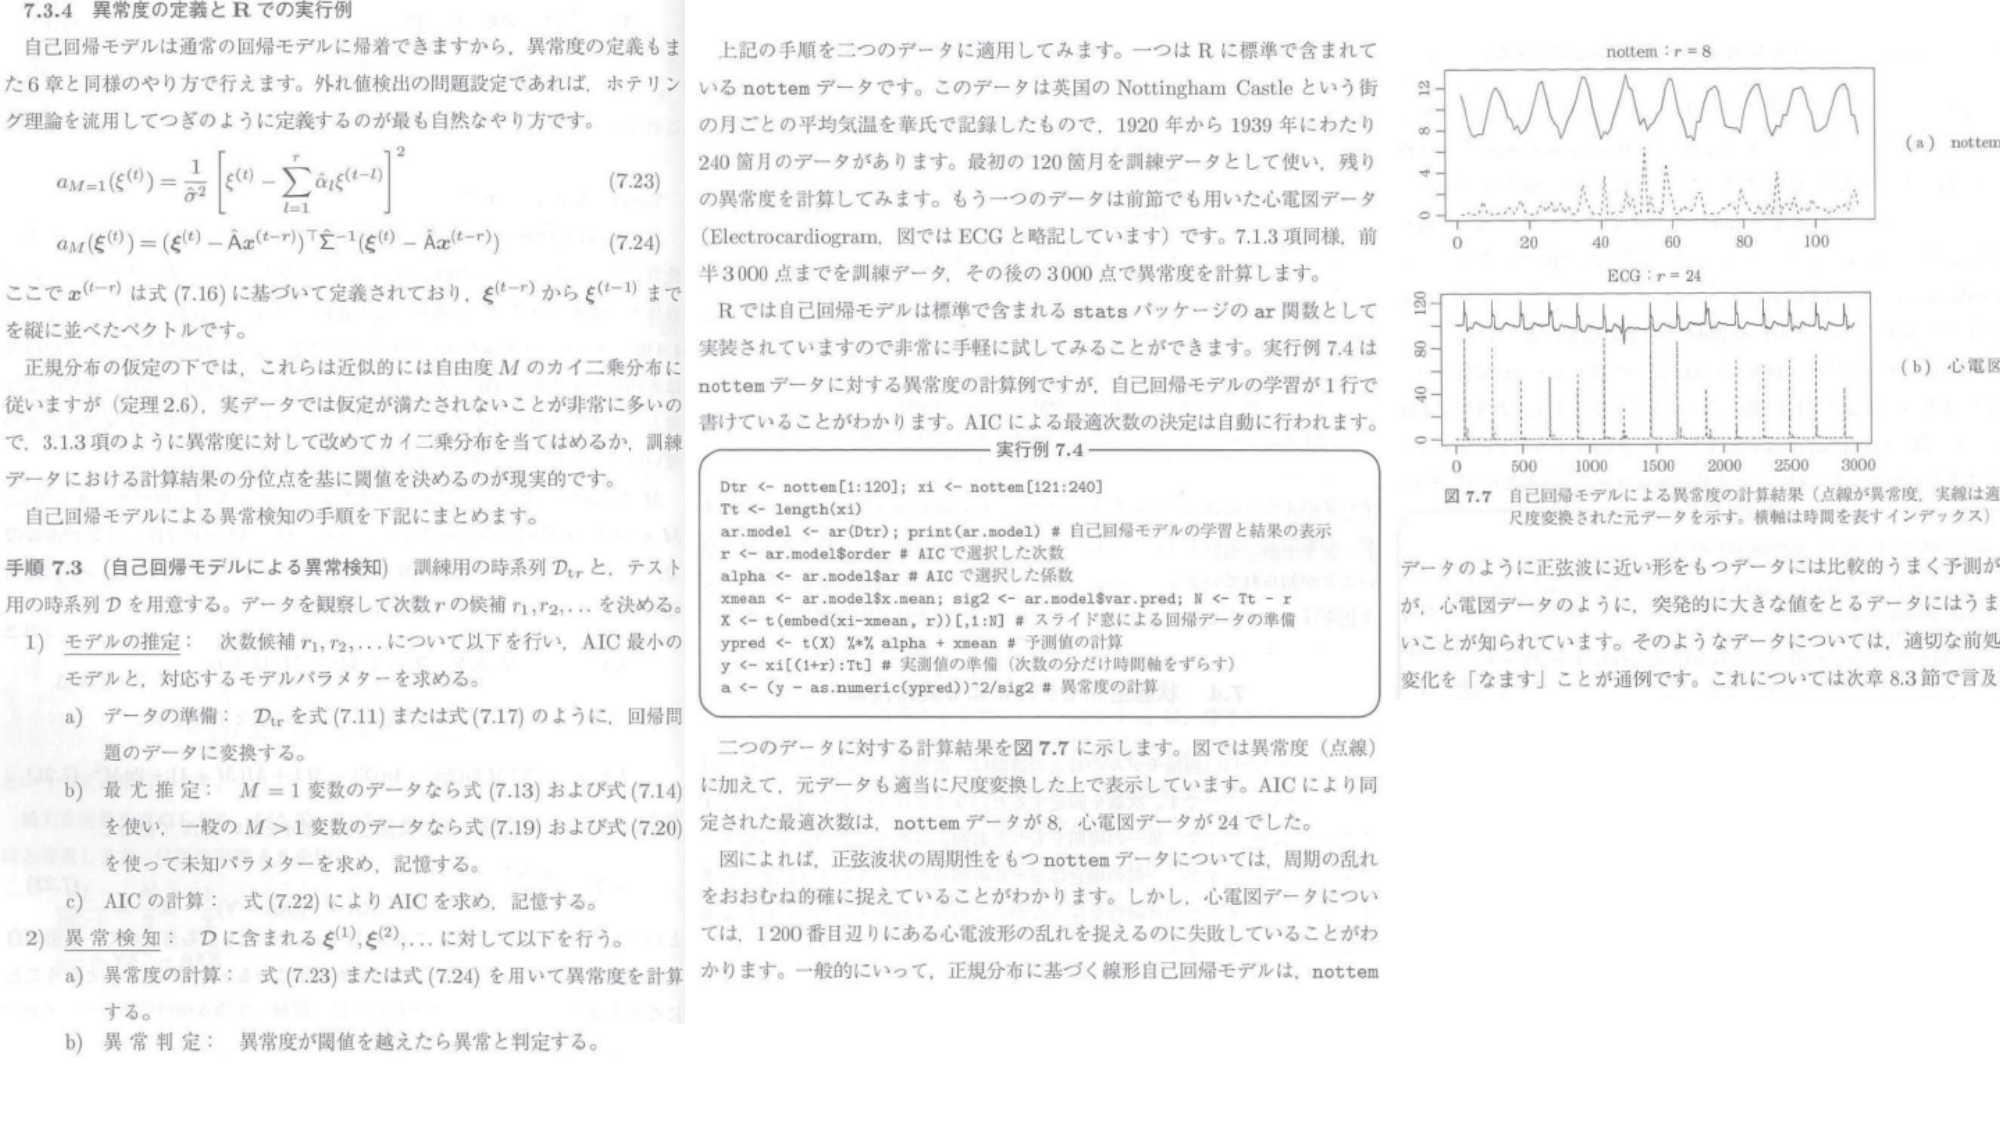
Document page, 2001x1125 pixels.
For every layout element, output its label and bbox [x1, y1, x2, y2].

picture [0, 0, 691, 1059]
picture [1394, 38, 2000, 700]
picture [696, 38, 1383, 987]
